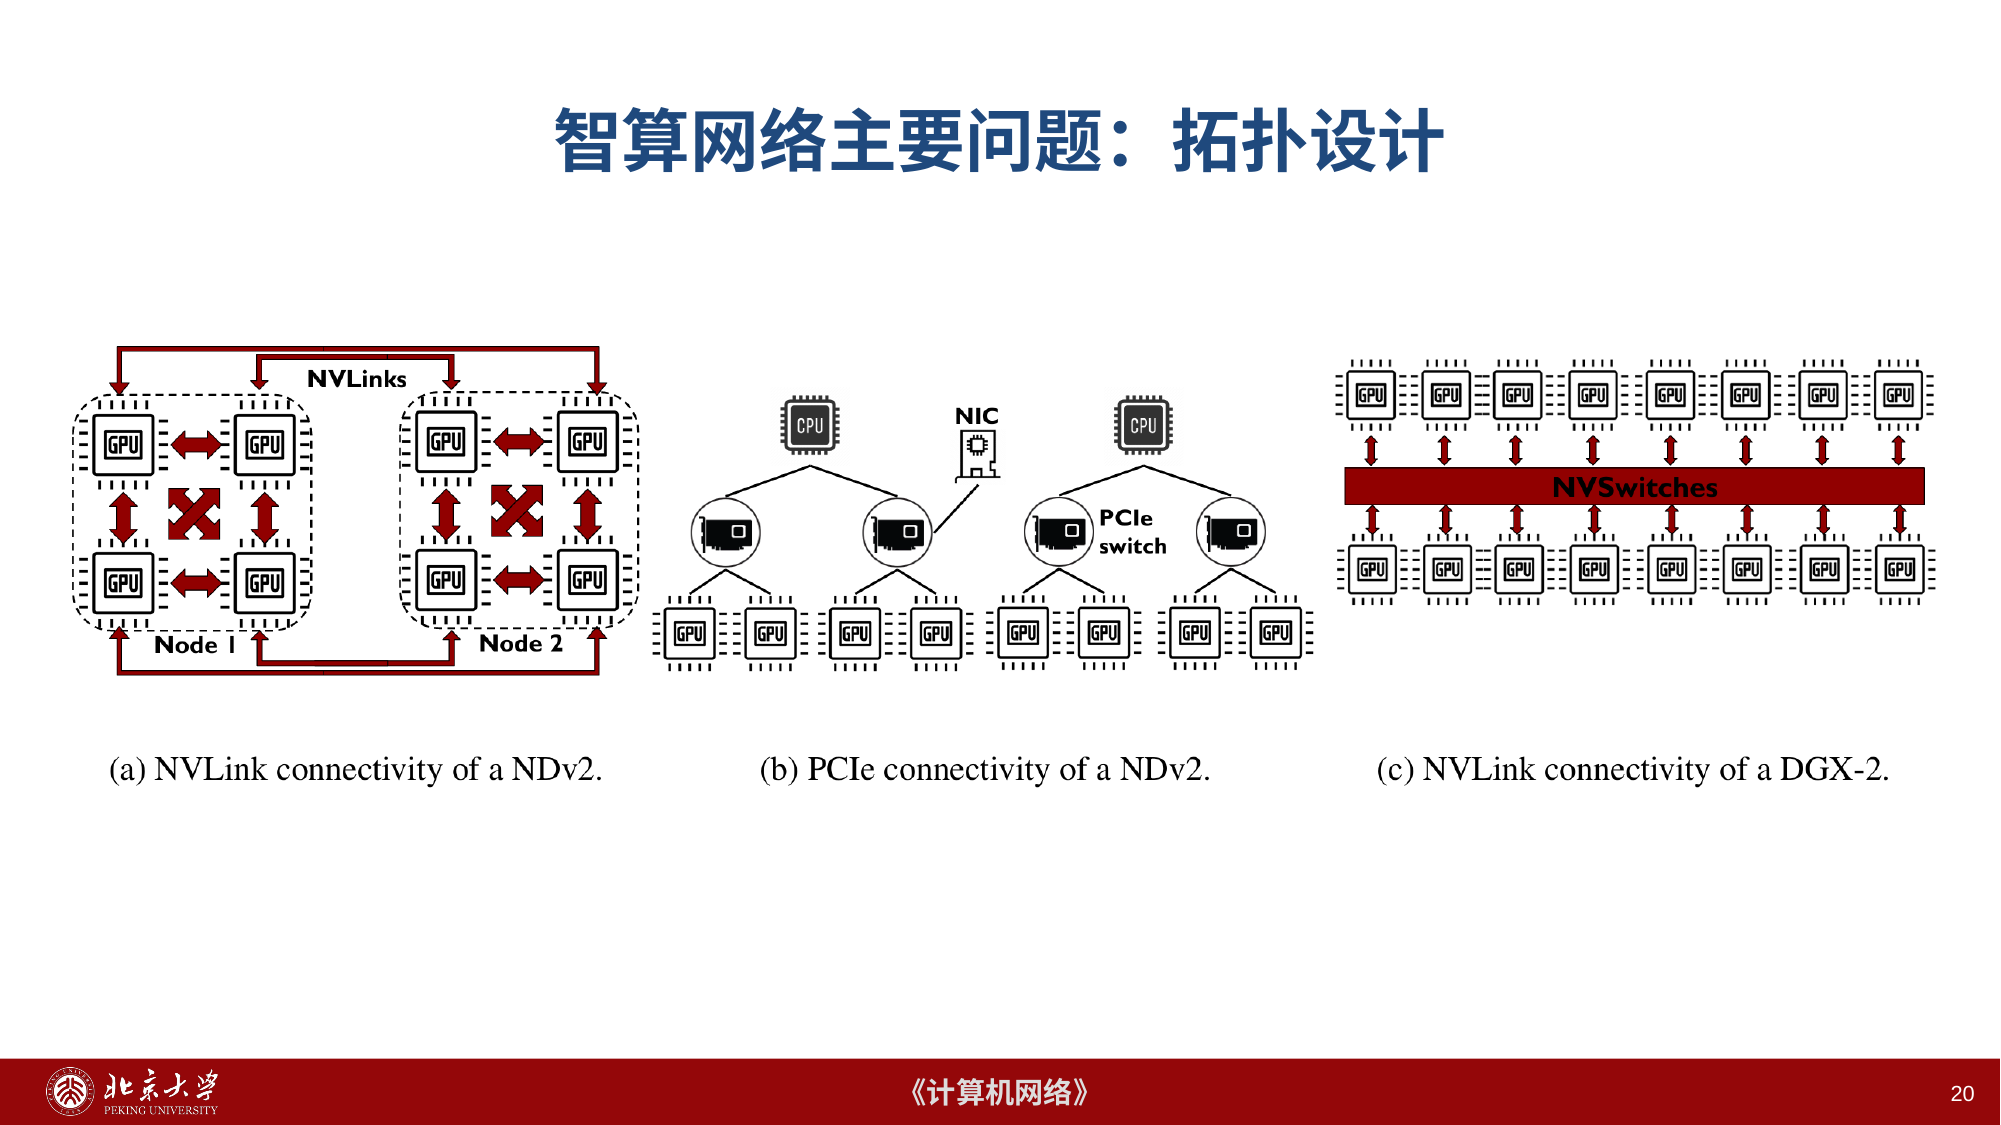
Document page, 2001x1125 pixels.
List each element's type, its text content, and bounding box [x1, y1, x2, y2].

slide_number 20 [1522, 1072, 1990, 1125]
picture [62, 320, 1951, 805]
title 智算网络主要问题：拓扑设计 [99, 45, 1900, 233]
picture [46, 1067, 218, 1116]
